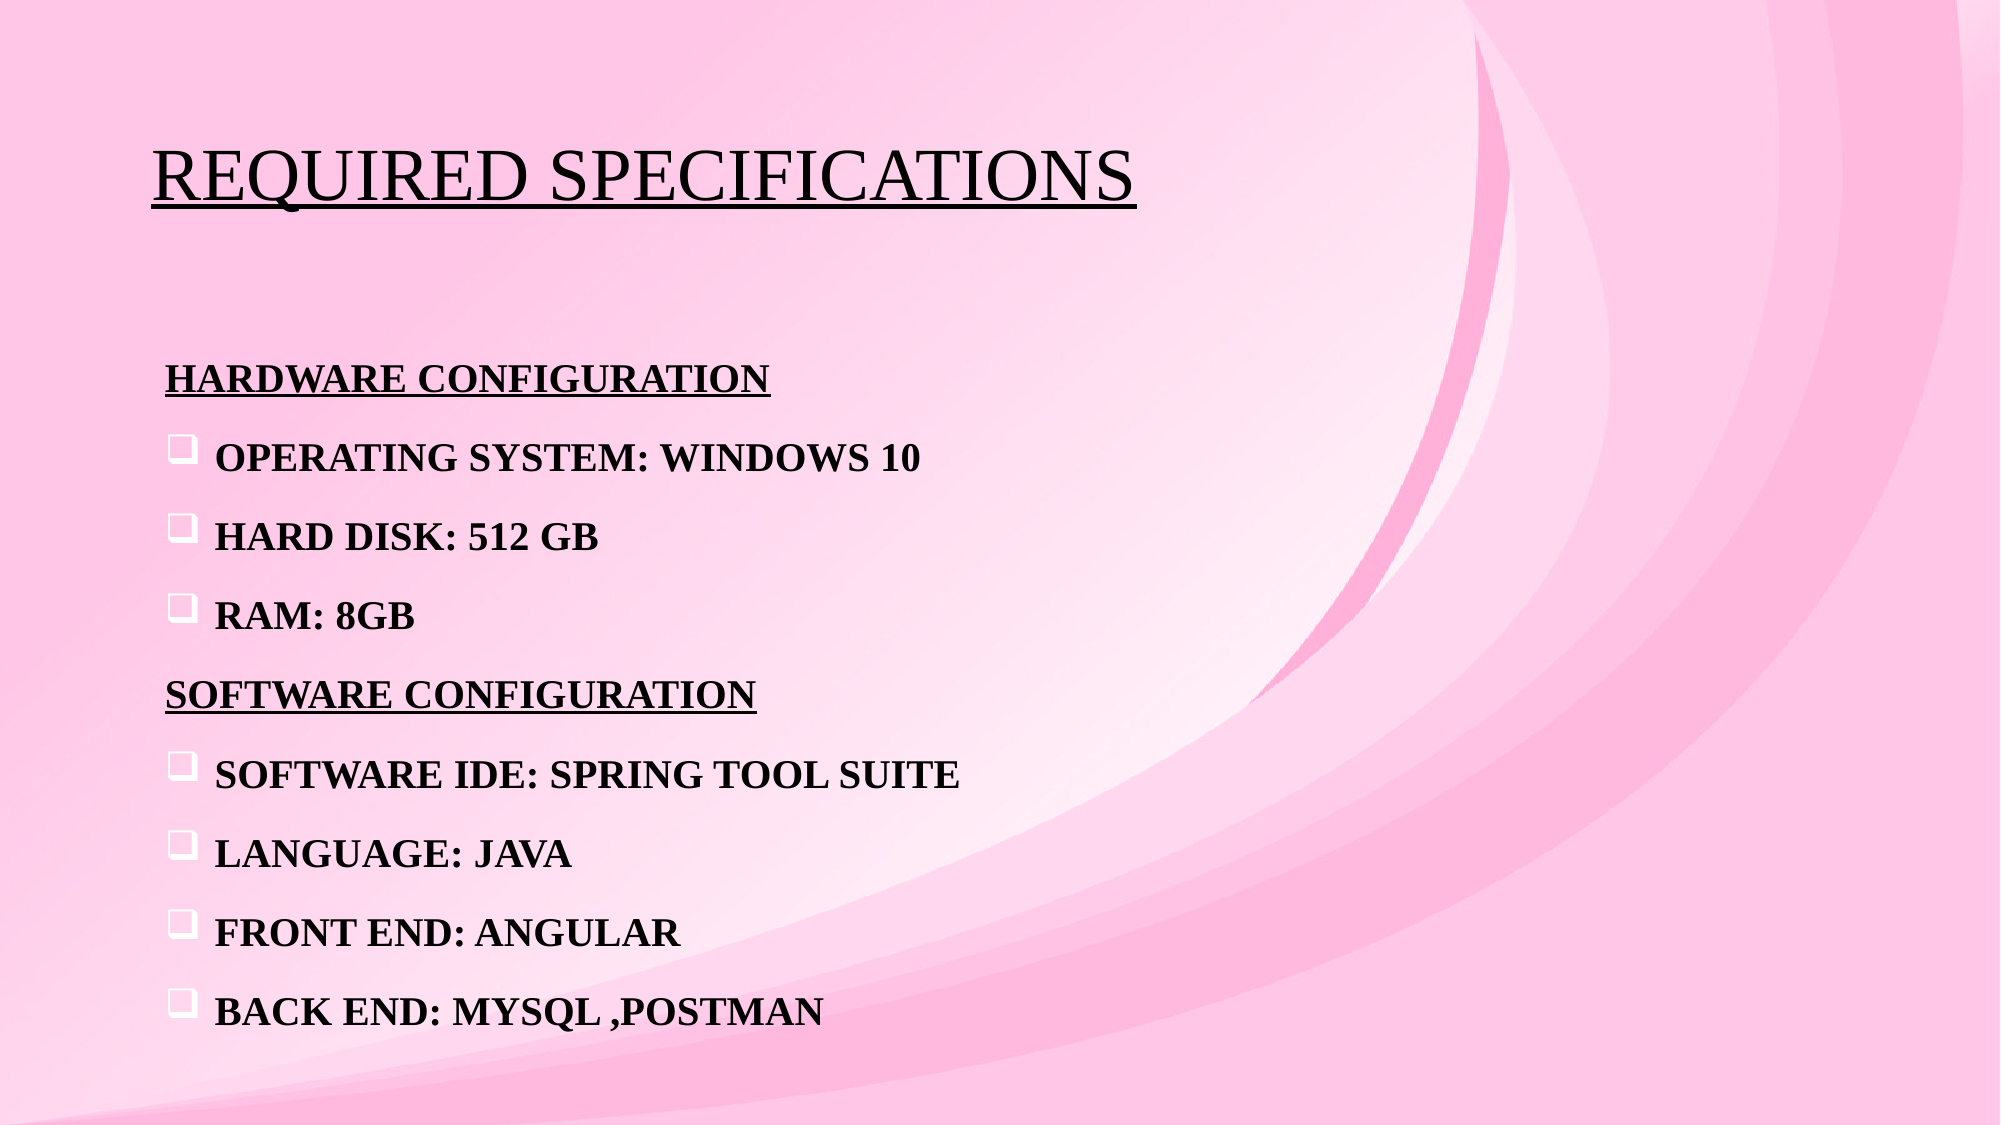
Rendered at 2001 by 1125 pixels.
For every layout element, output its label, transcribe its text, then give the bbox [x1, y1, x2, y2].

list Hardware Configuration Operating System: Windows 10 Hard Disk: 512 GB RAM: 8GB Software Configuration Software IDE: Spring Tool Suite Language: Java Front End: Angular Back End: MySQL ,Postman [149, 343, 1849, 1042]
title REQUIRED SPECIFICATIONS [135, 99, 1813, 241]
picture [0, 0, 2001, 1125]
